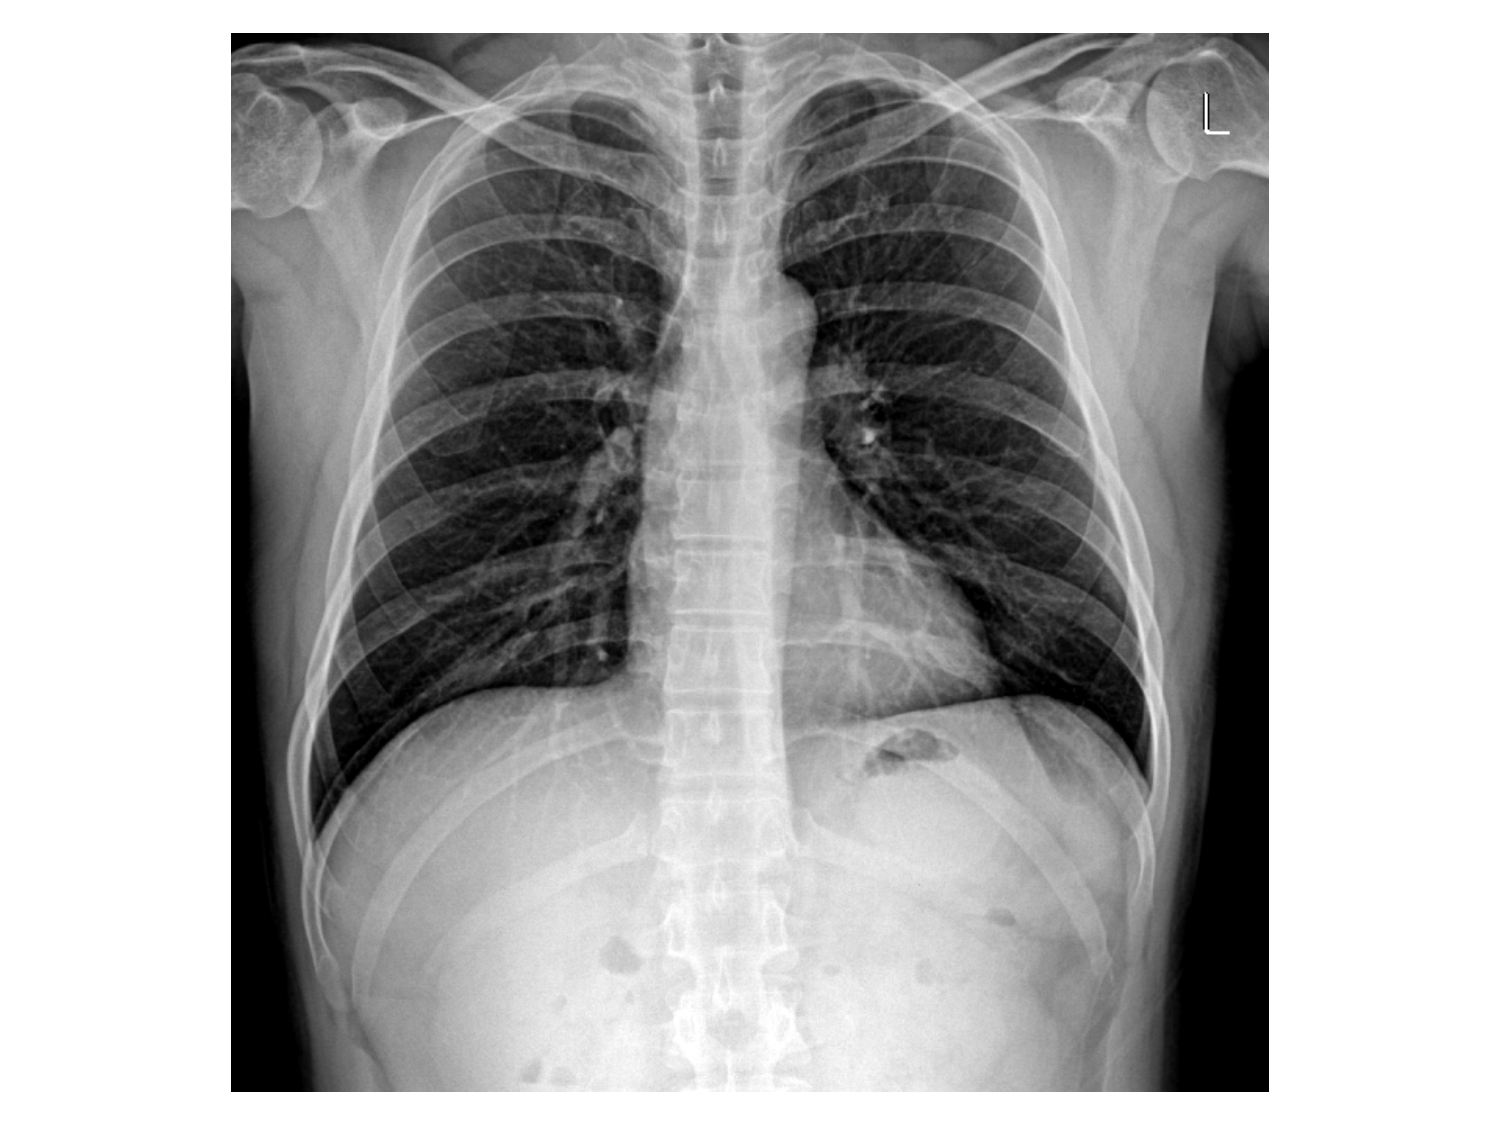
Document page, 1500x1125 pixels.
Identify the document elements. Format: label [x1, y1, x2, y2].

picture [230, 33, 1269, 1092]
